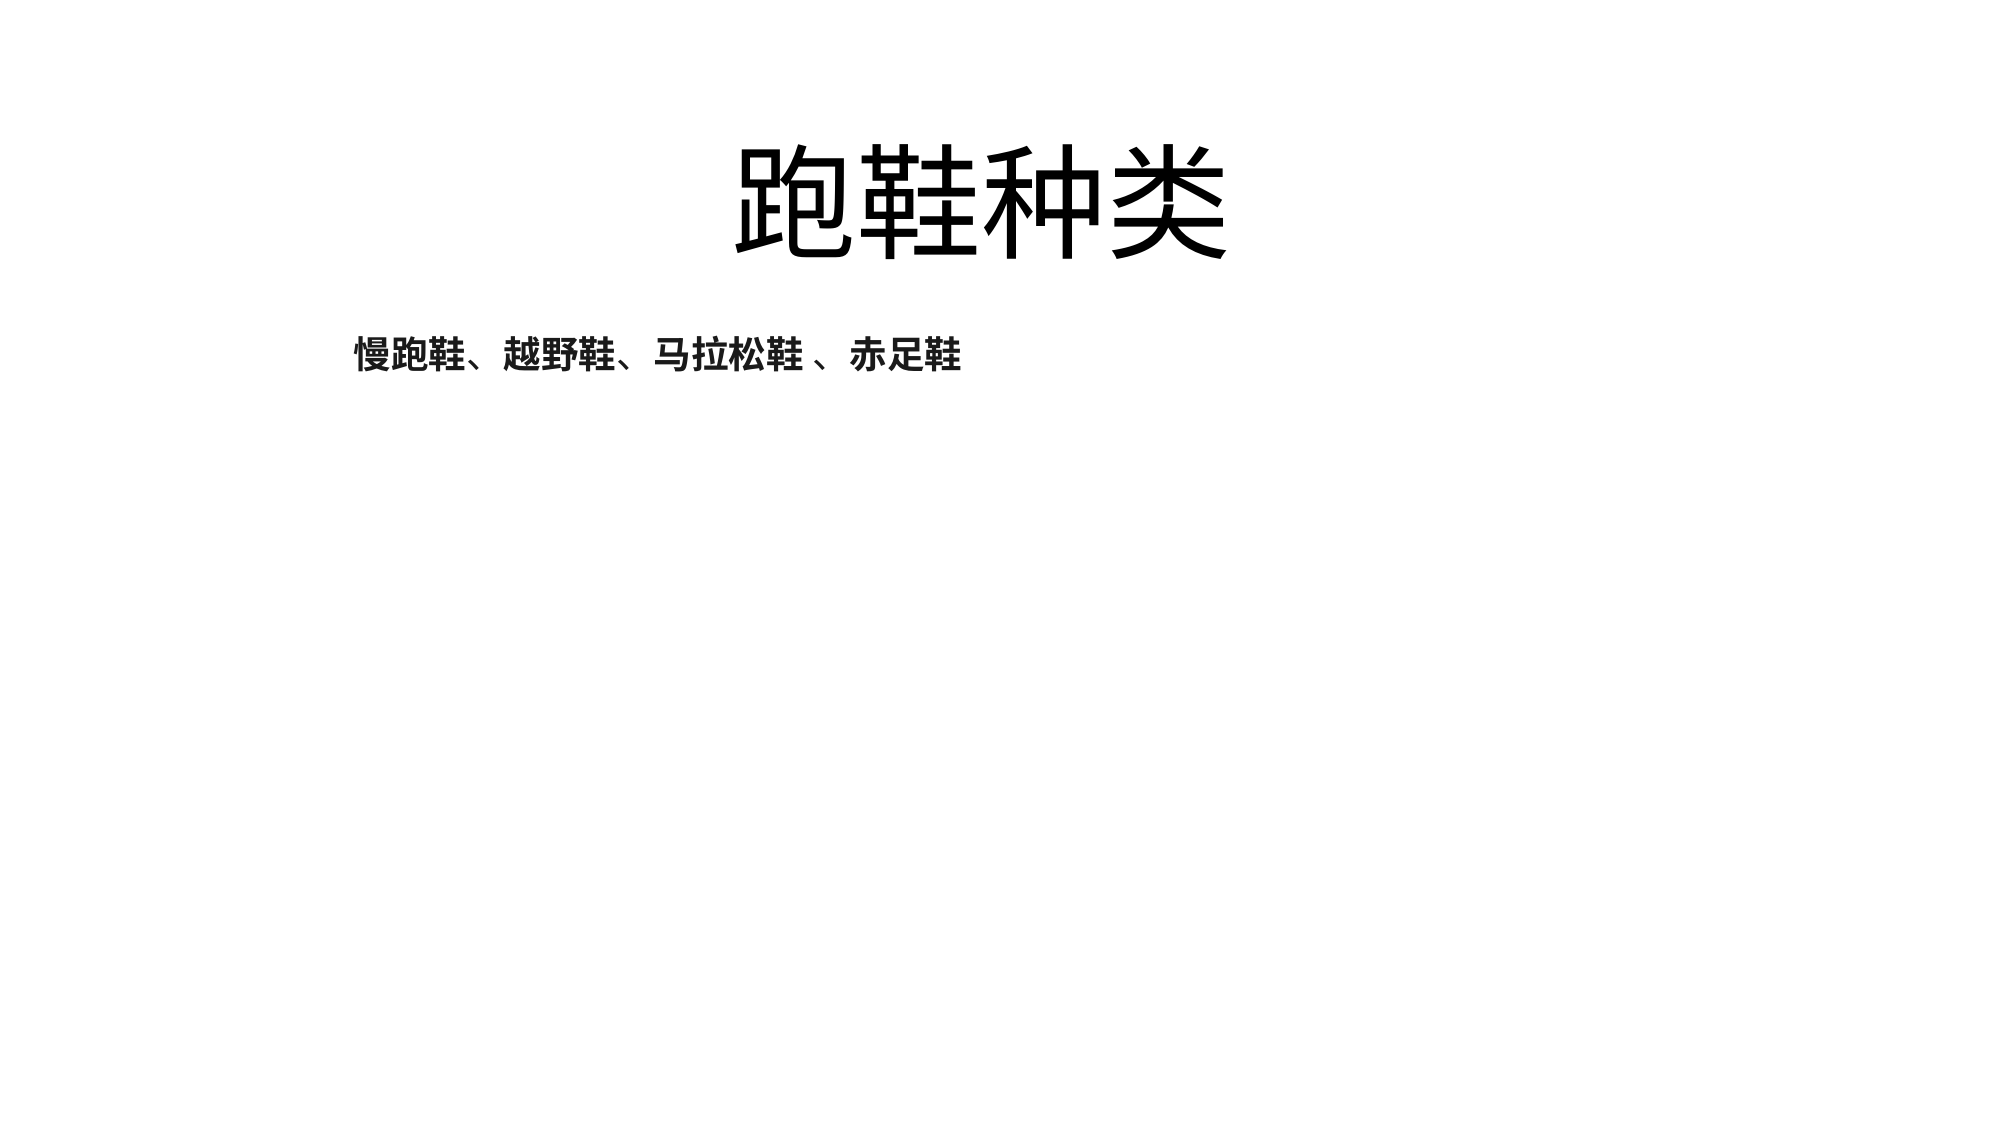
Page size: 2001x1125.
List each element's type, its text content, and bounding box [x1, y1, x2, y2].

title 跑鞋种类 [231, 104, 1732, 285]
text_box 慢跑鞋、越野鞋、马拉松鞋 、赤足鞋 [339, 323, 978, 384]
